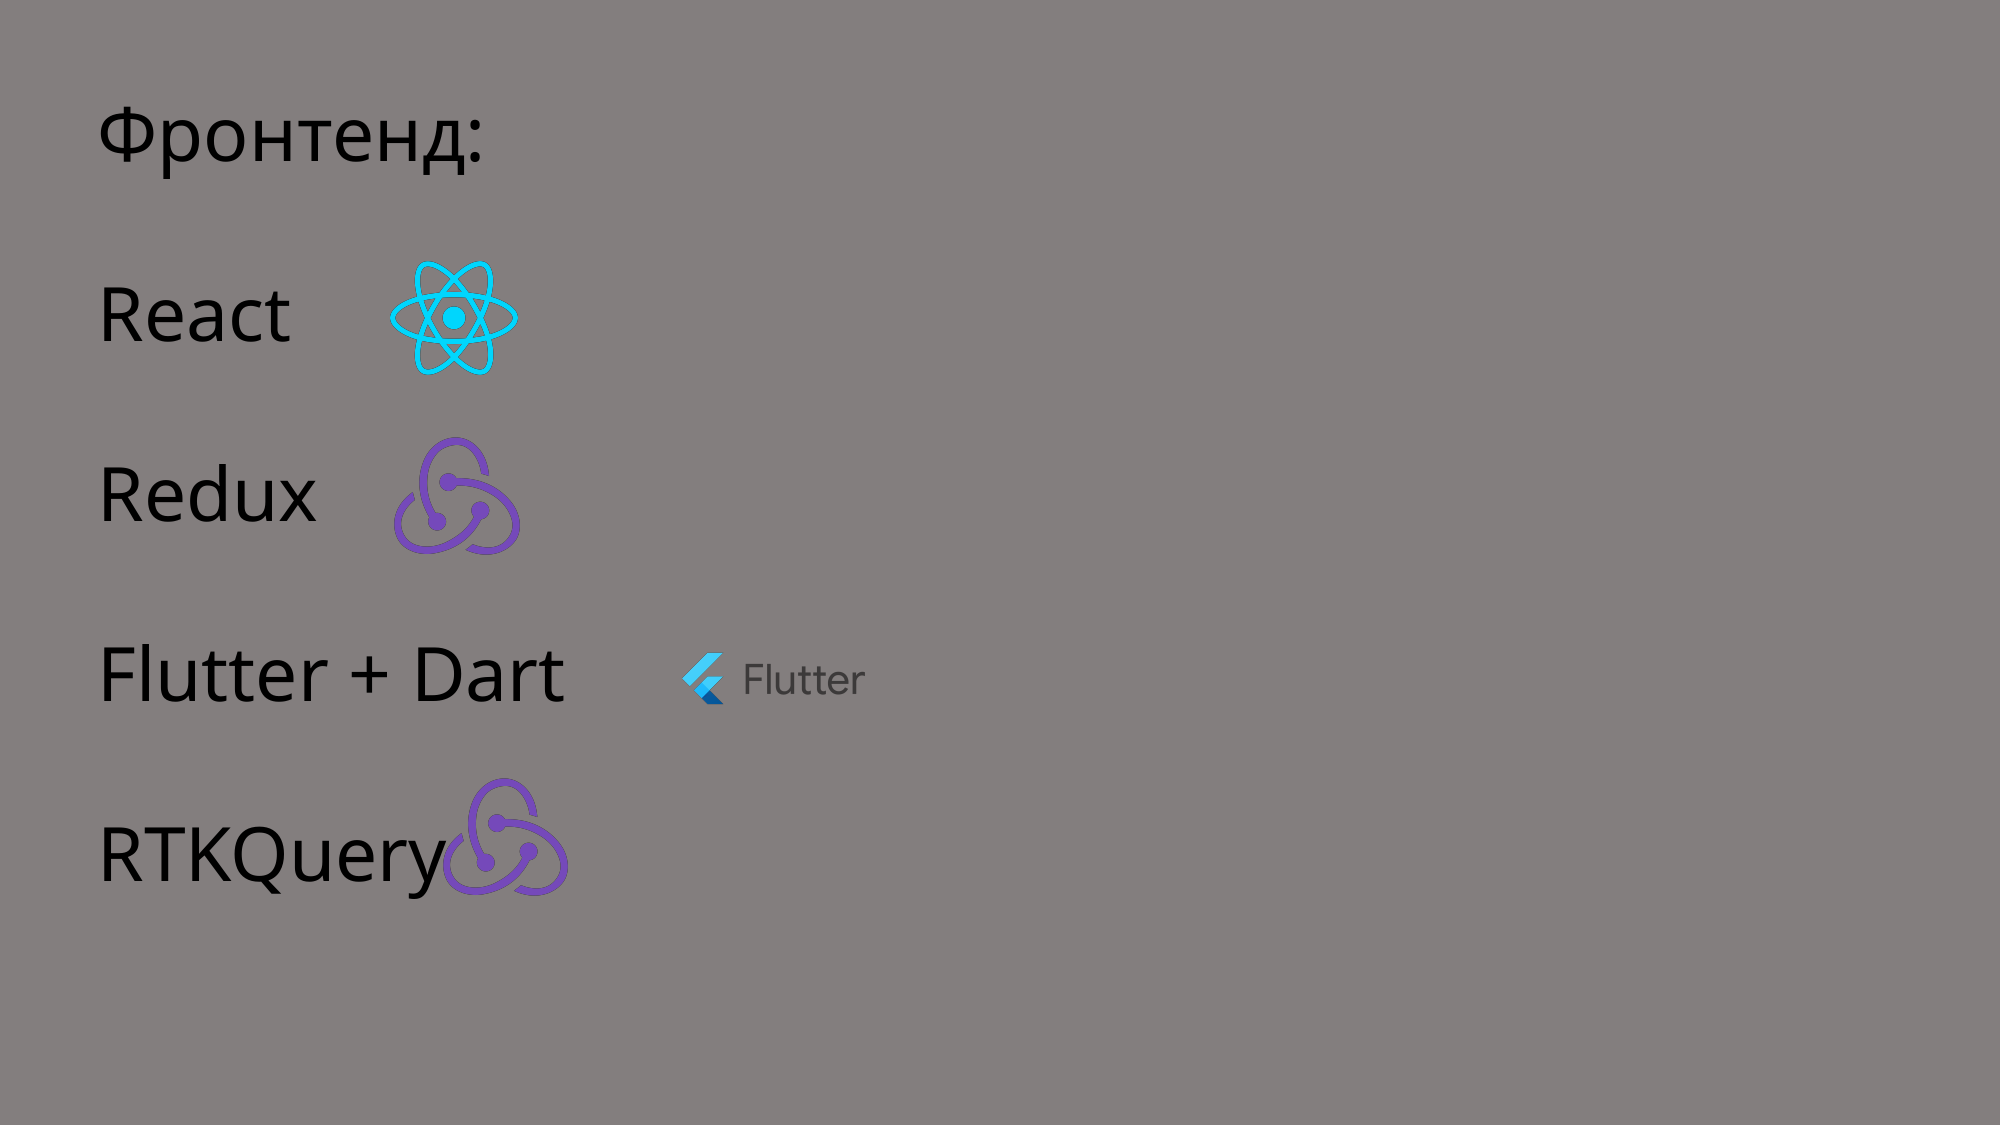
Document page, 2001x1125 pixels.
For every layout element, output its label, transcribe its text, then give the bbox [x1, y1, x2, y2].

picture [390, 254, 518, 382]
picture [439, 770, 572, 904]
text_box Фронтенд: React Redux Flutter + Dart RTKQuery [82, 79, 1083, 905]
picture [390, 429, 524, 563]
picture [681, 585, 866, 771]
